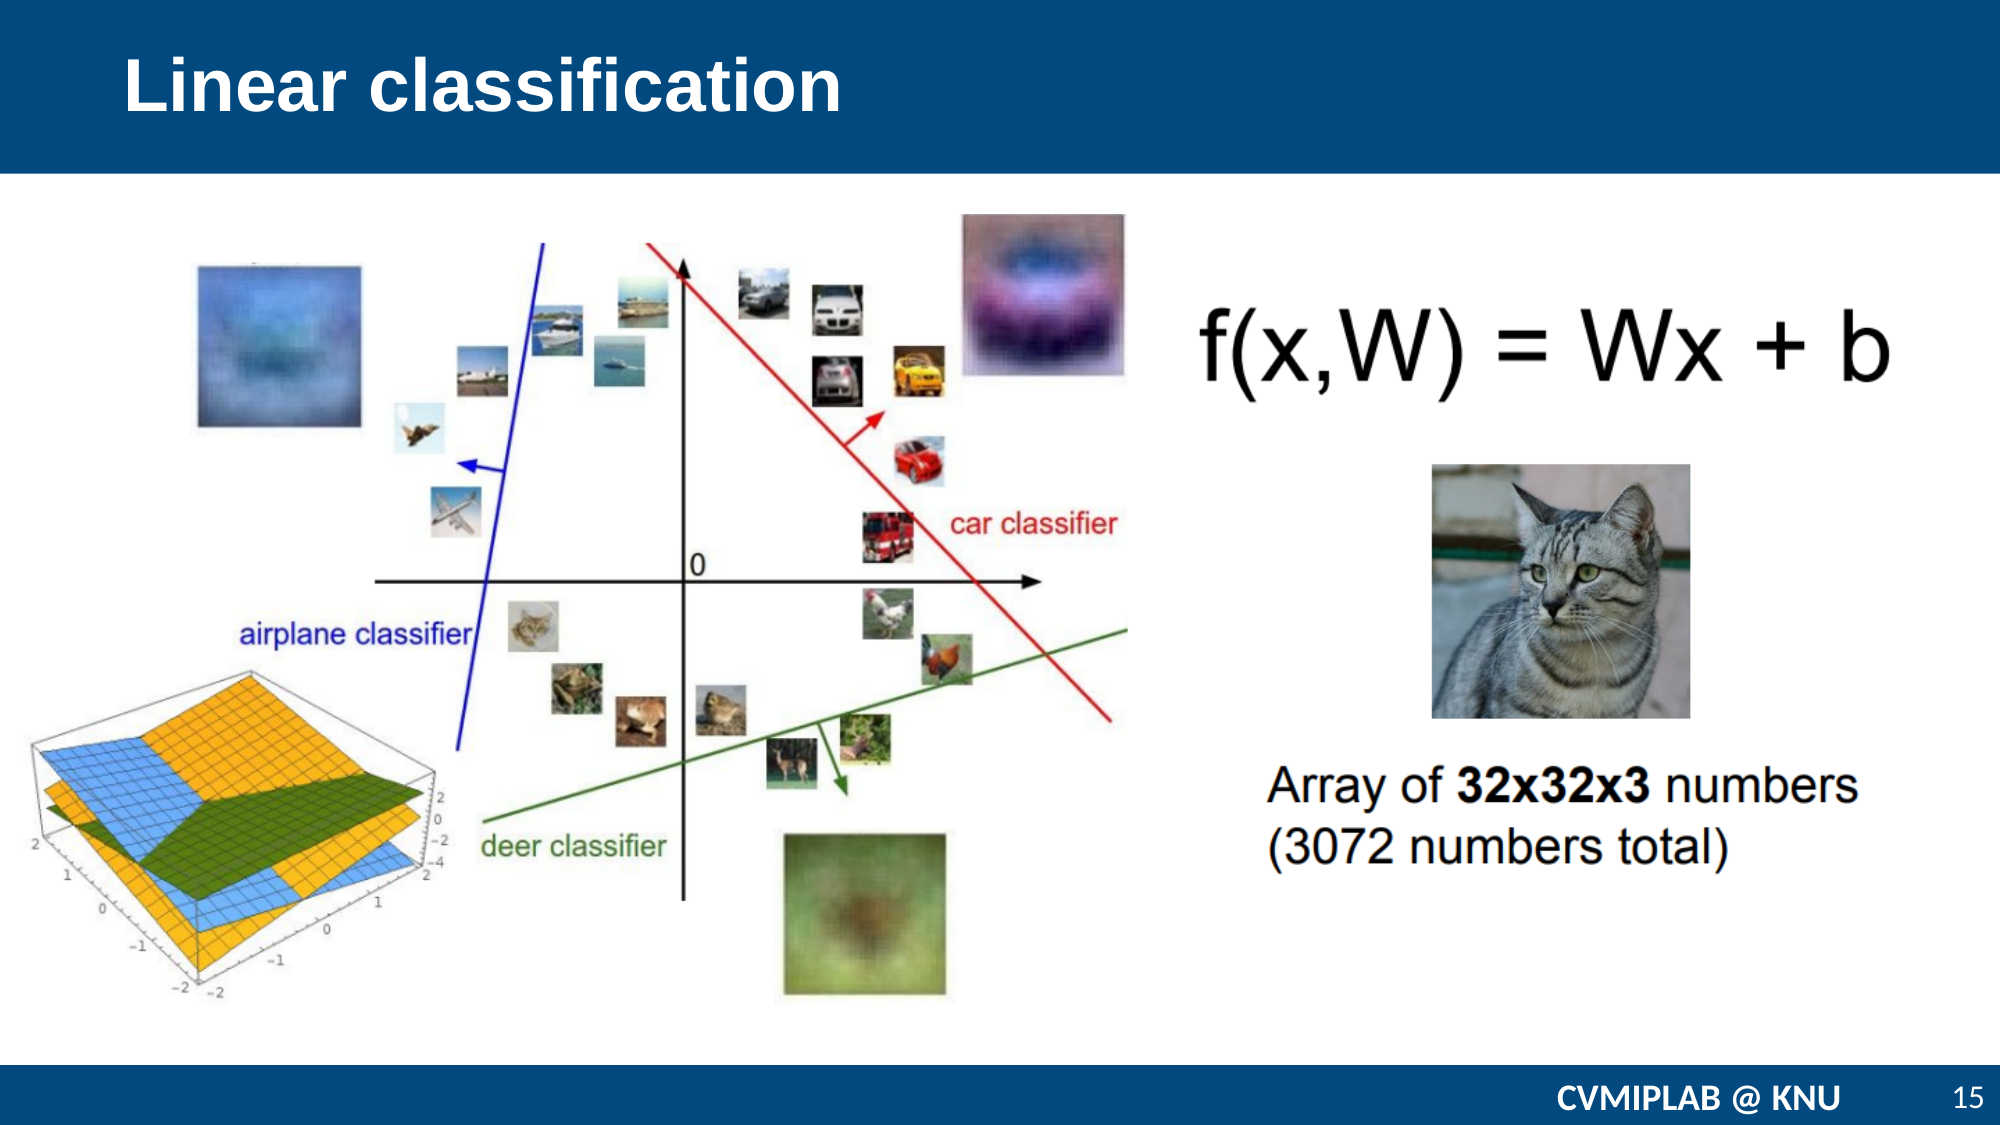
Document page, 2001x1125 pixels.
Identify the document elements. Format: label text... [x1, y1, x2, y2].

title Linear classification [108, 12, 1892, 162]
footer CVMIPLAB @ KNU [1489, 1065, 1909, 1125]
picture [22, 214, 1910, 1011]
slide_number 15 [1909, 1065, 2000, 1125]
